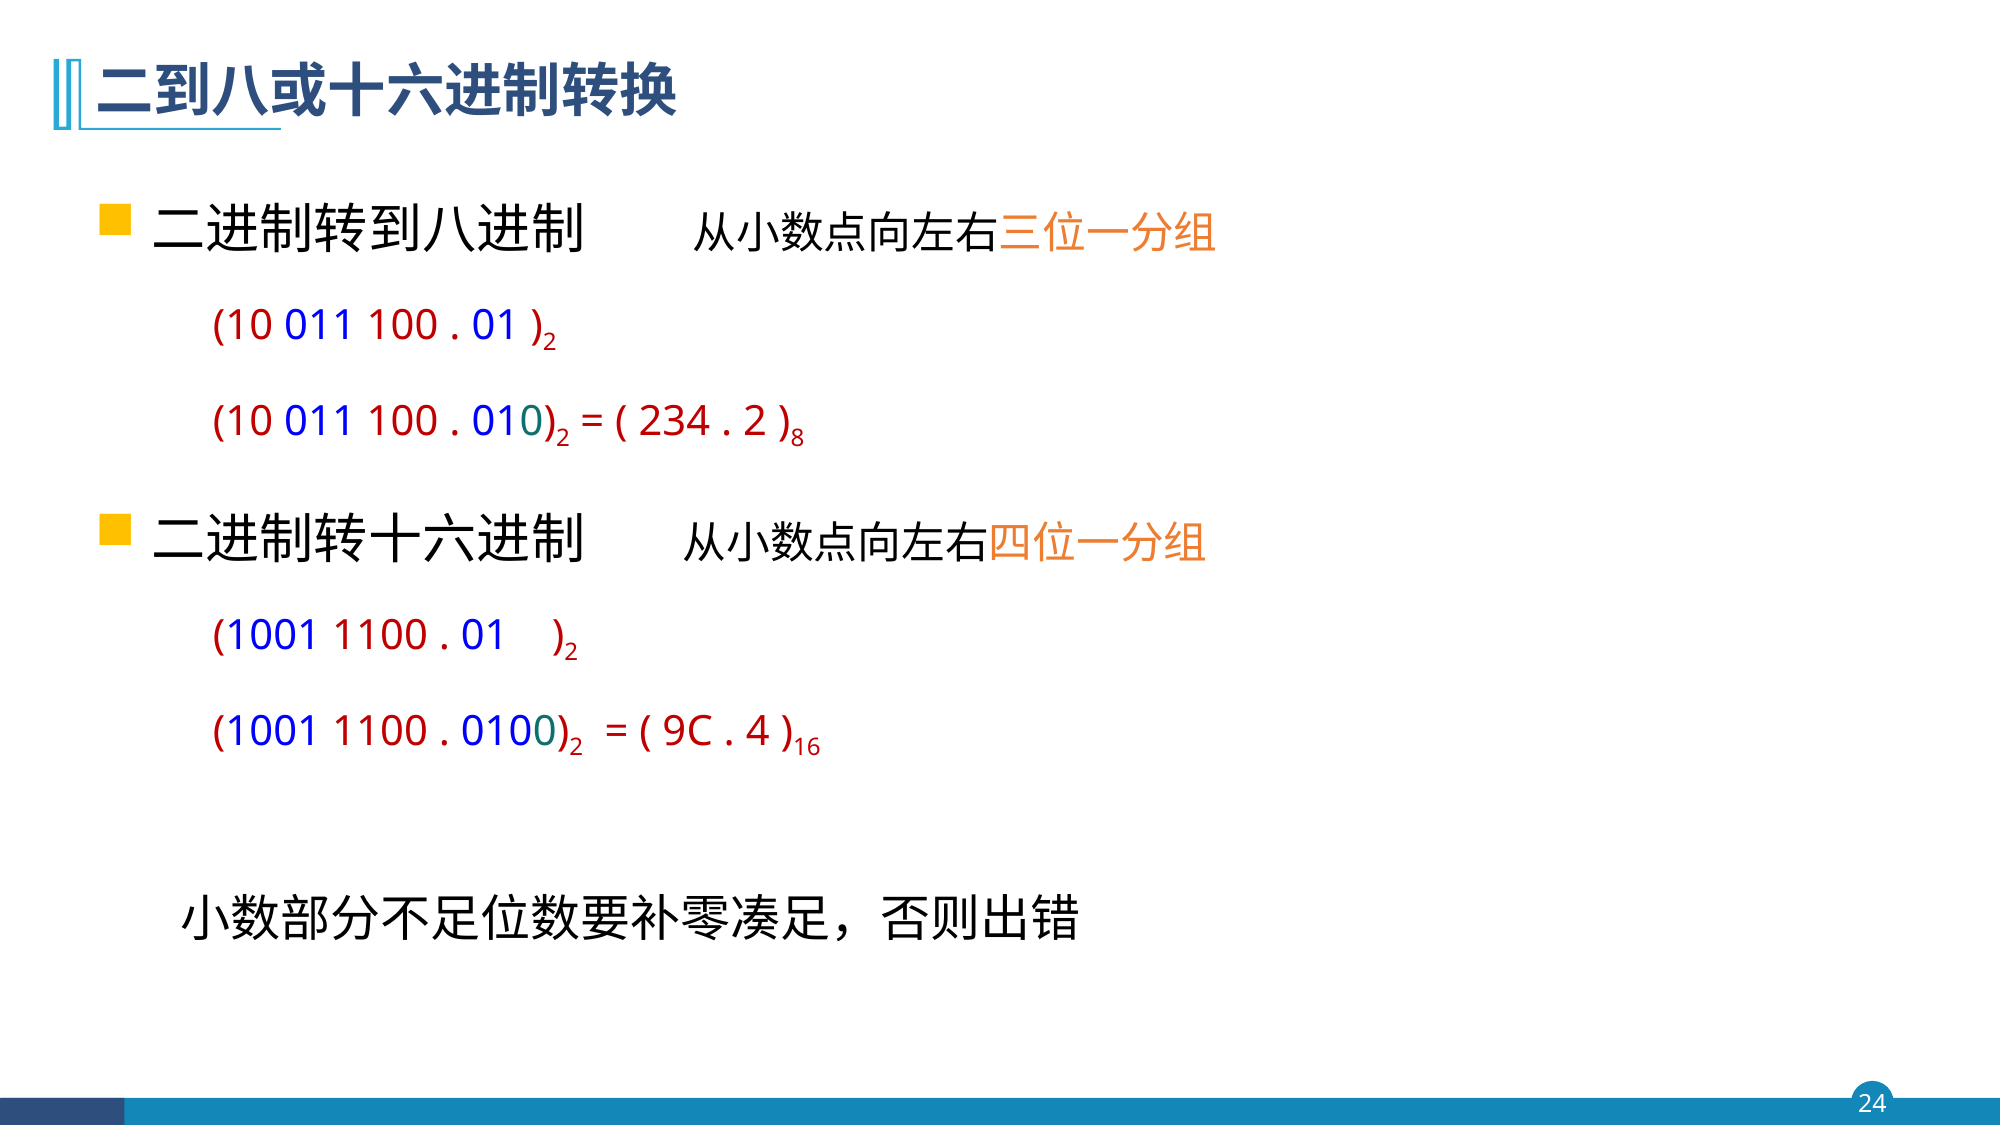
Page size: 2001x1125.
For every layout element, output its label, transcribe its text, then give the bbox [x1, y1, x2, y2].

title 二到八或十六进制转换 [80, 42, 1805, 144]
list 二进制转到八进制 从小数点向左右三位一分组 (10 011 100 . 01 )2 (10 011 100 . 010)2 = ( 234 . 2 )8 二进制转十六进制 从小数点向左右四位一分组 (1001 1100 . 01 )2 (1001 1100 . 0100)2 = ( 9C . 4 )16 小数部分不足位数要补零凑足，否则出错 [80, 154, 1805, 1080]
